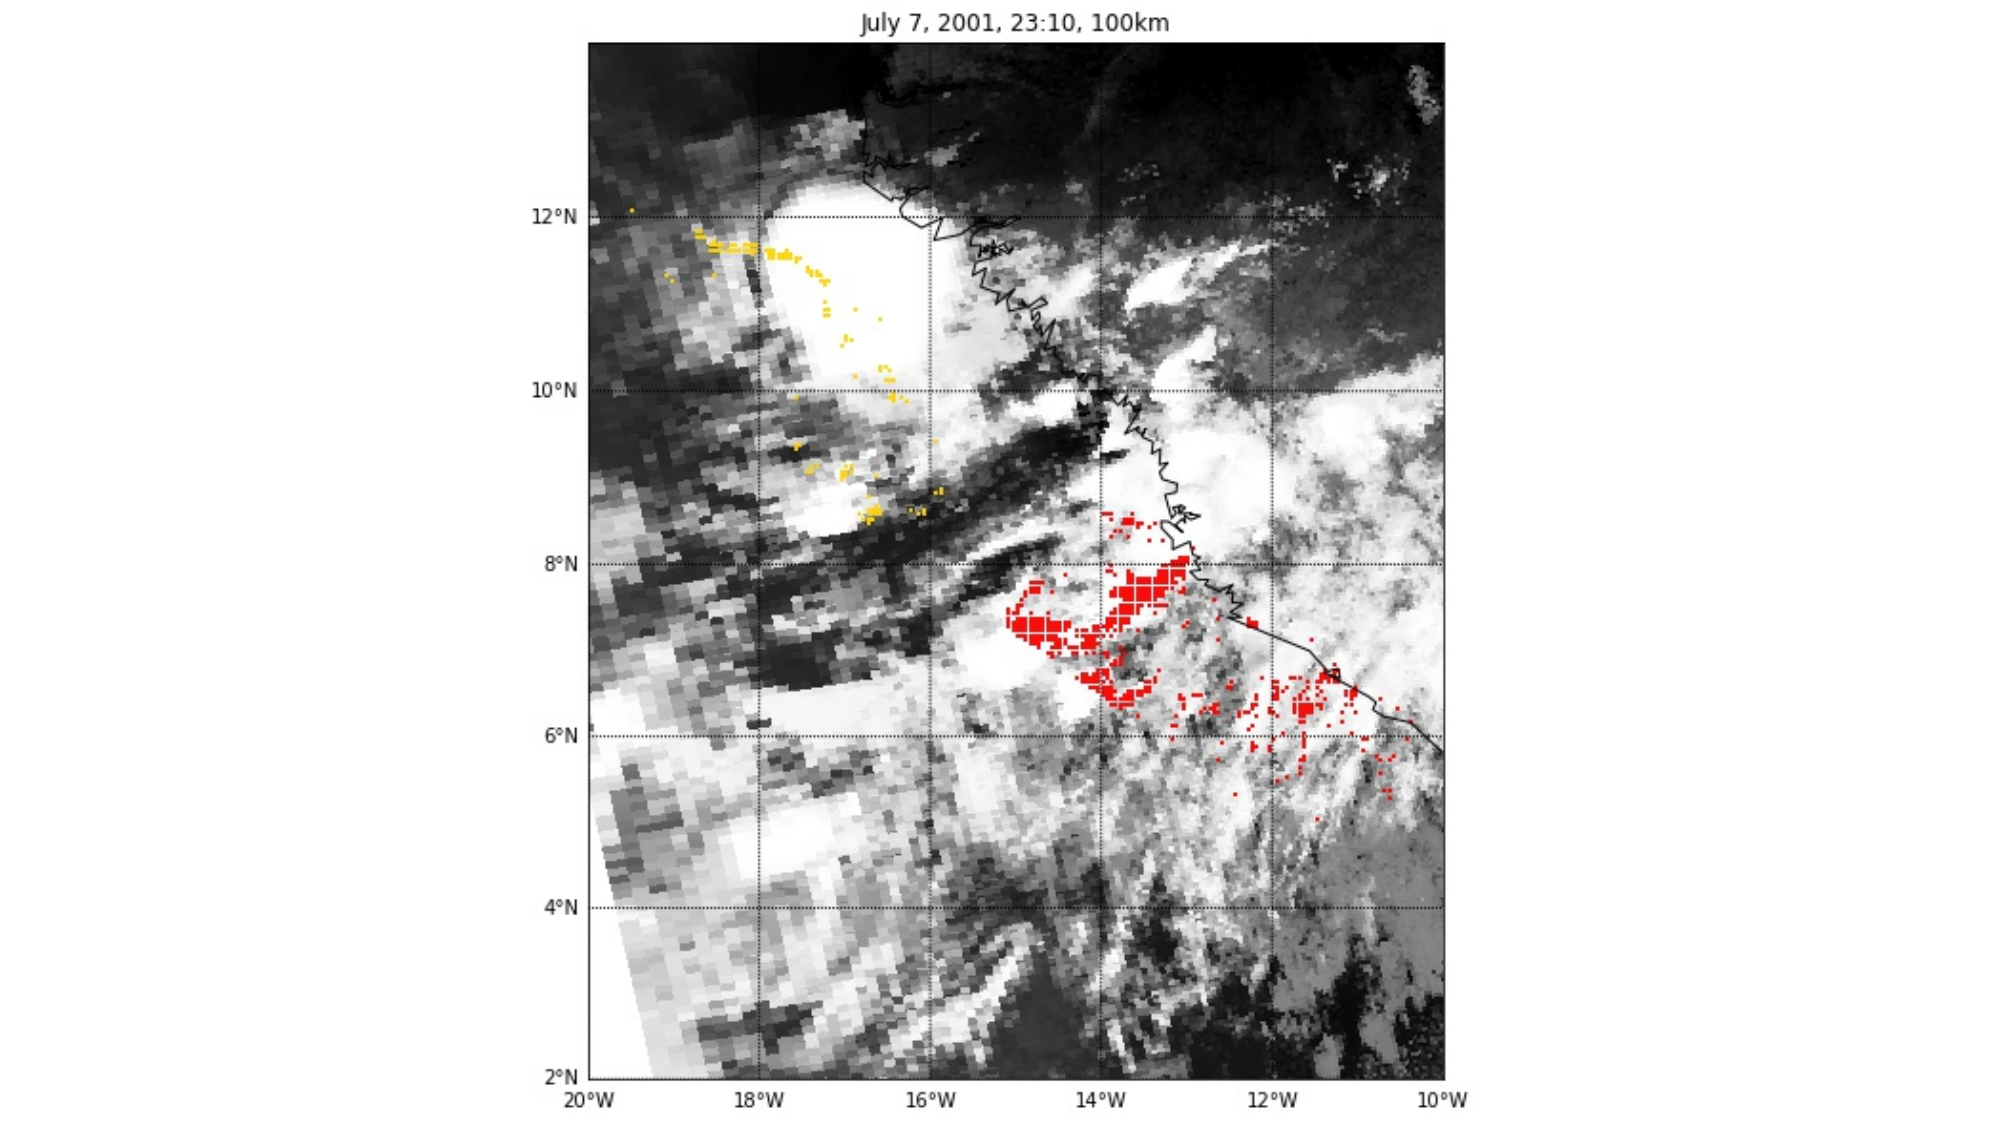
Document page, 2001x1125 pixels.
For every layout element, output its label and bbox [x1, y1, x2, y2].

picture [518, 0, 1482, 1125]
